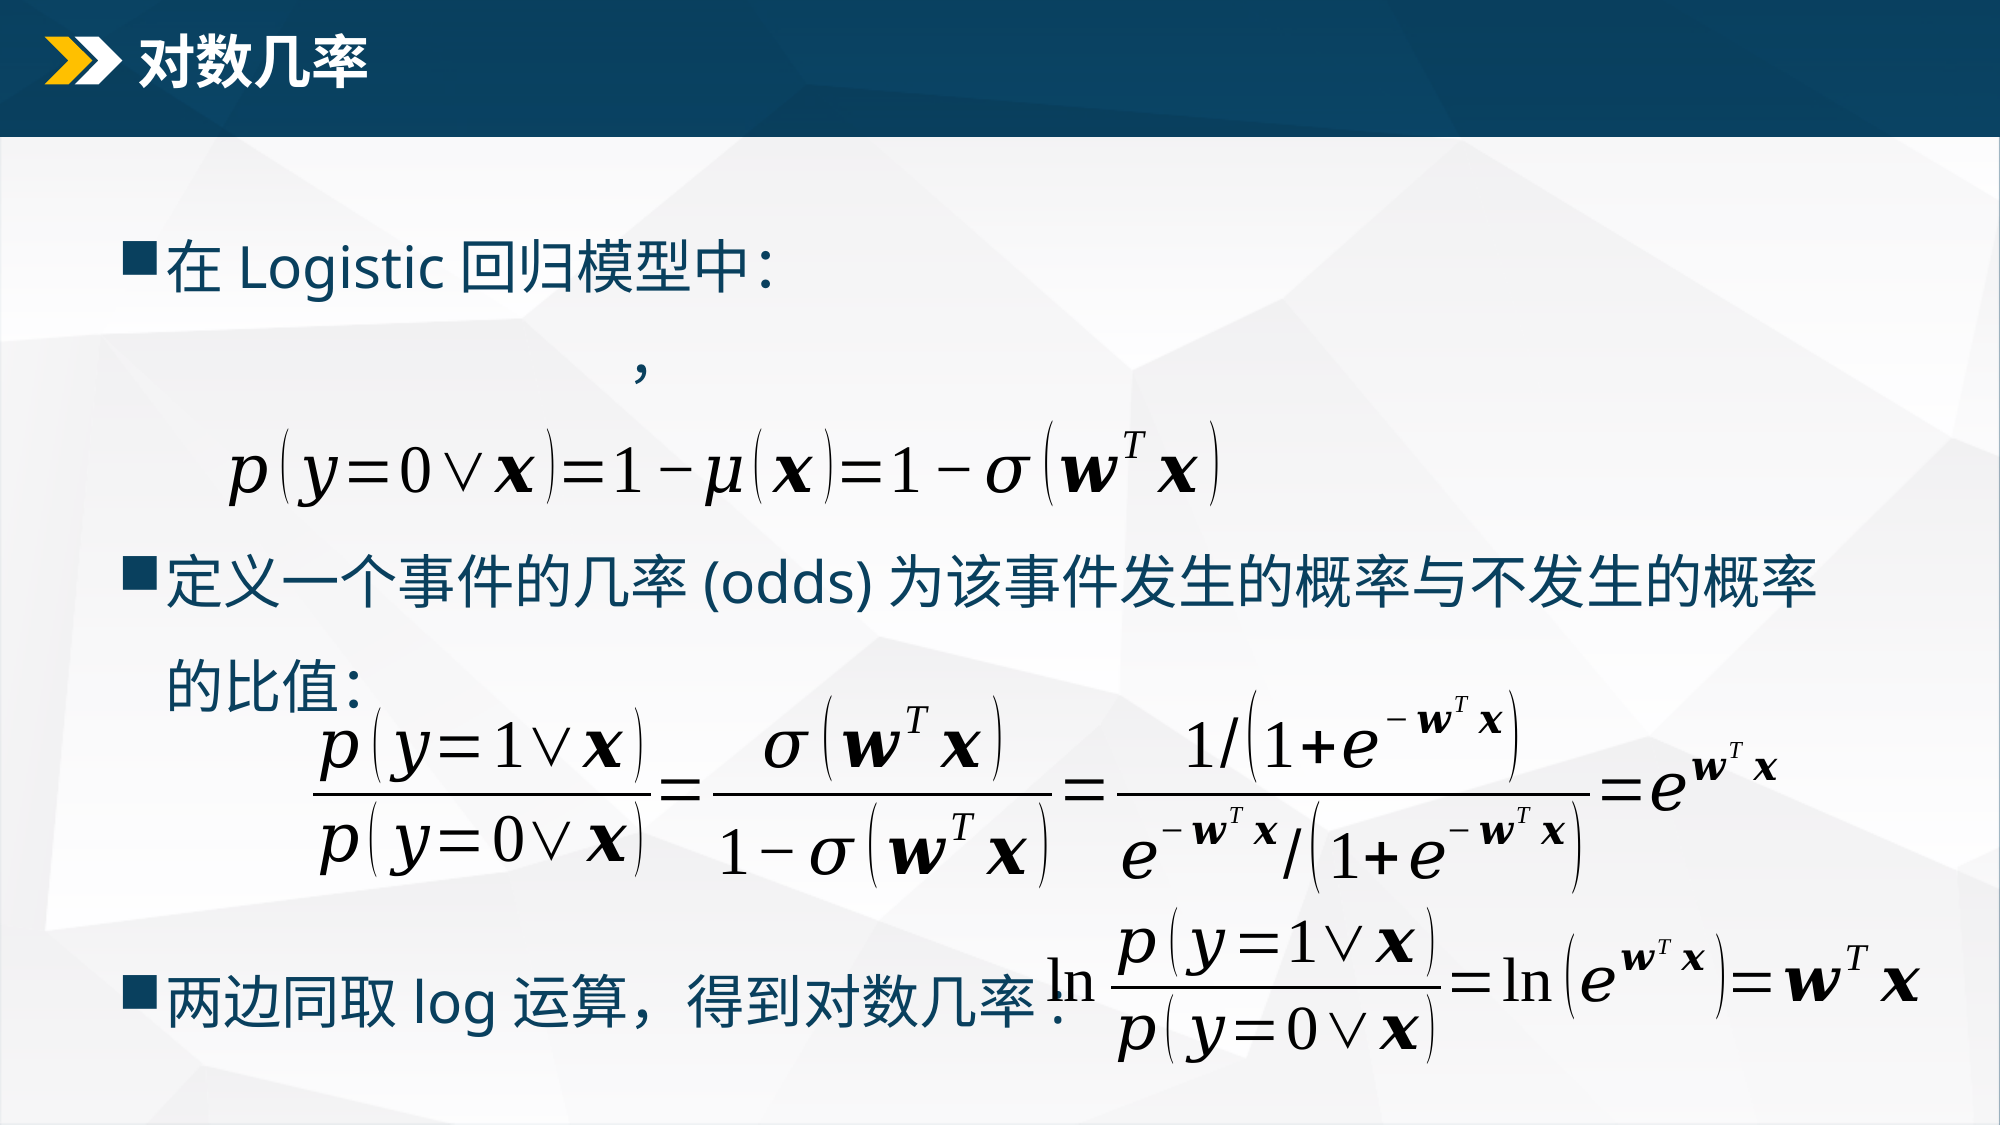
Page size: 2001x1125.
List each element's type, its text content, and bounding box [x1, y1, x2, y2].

title 对数几率 [122, 25, 1723, 137]
list 在Logistic回归模型中： 定义一个事件的几率(odds)为该事件发生的概率与不发生的概率的比值： 两边同取log运算，得到对数几率: [103, 188, 1868, 1048]
picture [0, 0, 2000, 1125]
